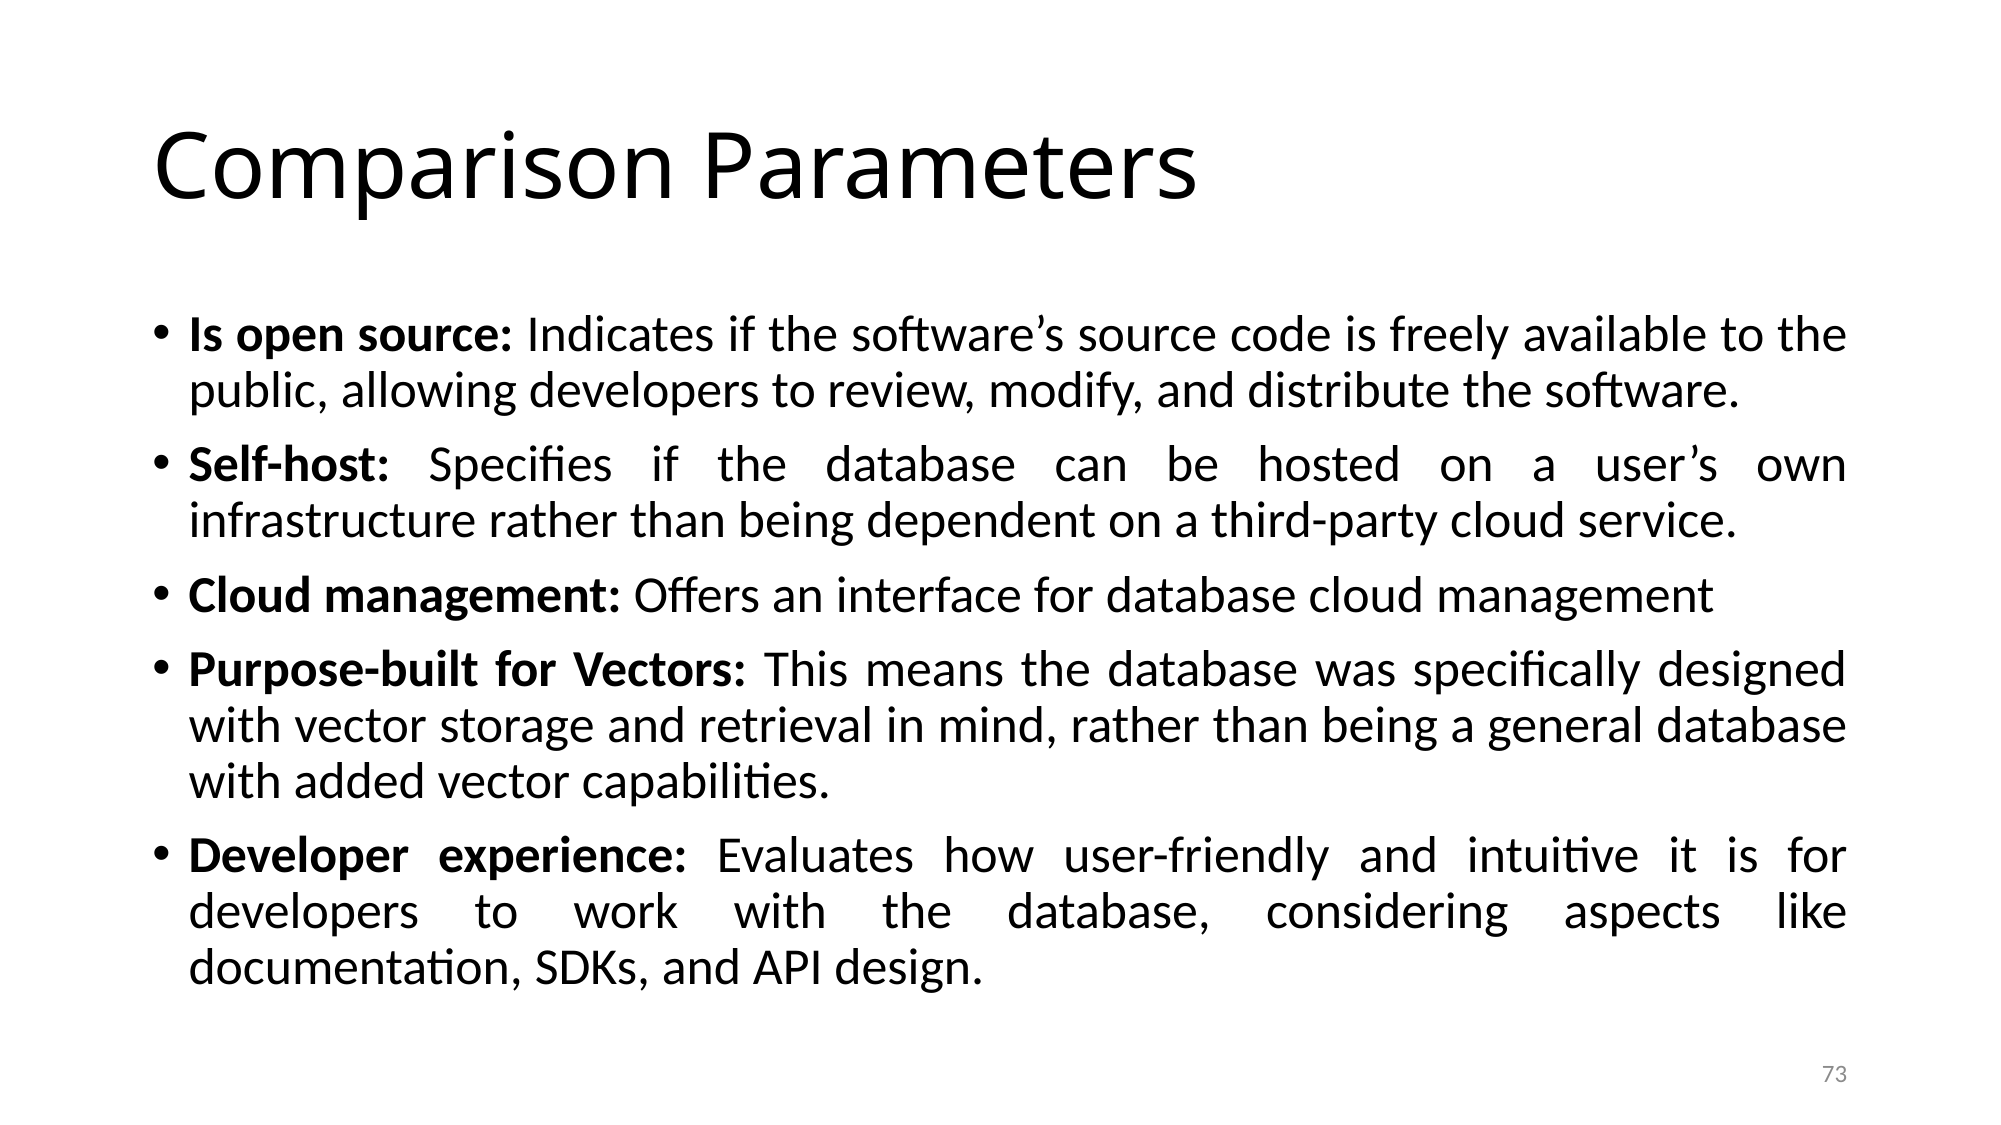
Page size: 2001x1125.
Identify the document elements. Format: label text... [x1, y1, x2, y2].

slide_number 73 [1412, 1042, 1863, 1103]
list Is open source: Indicates if the software’s source code is freely available to the public, allowing developers to review, modify, and distribute the software. Self-host: Specifies if the database can be hosted on a user’s own infrastructure rather than being dependent on a third-party cloud service. Cloud management: Offers an interface for database cloud management Purpose-built for Vectors: This means the database was specifically designed with vector storage and retrieval in mind, rather than being a general database with added vector capabilities. Developer experience: Evaluates how user-friendly and intuitive it is for developers to work with the database, considering aspects like documentation, SDKs, and API design. [137, 299, 1863, 1014]
title Comparison Parameters [137, 59, 1863, 278]
